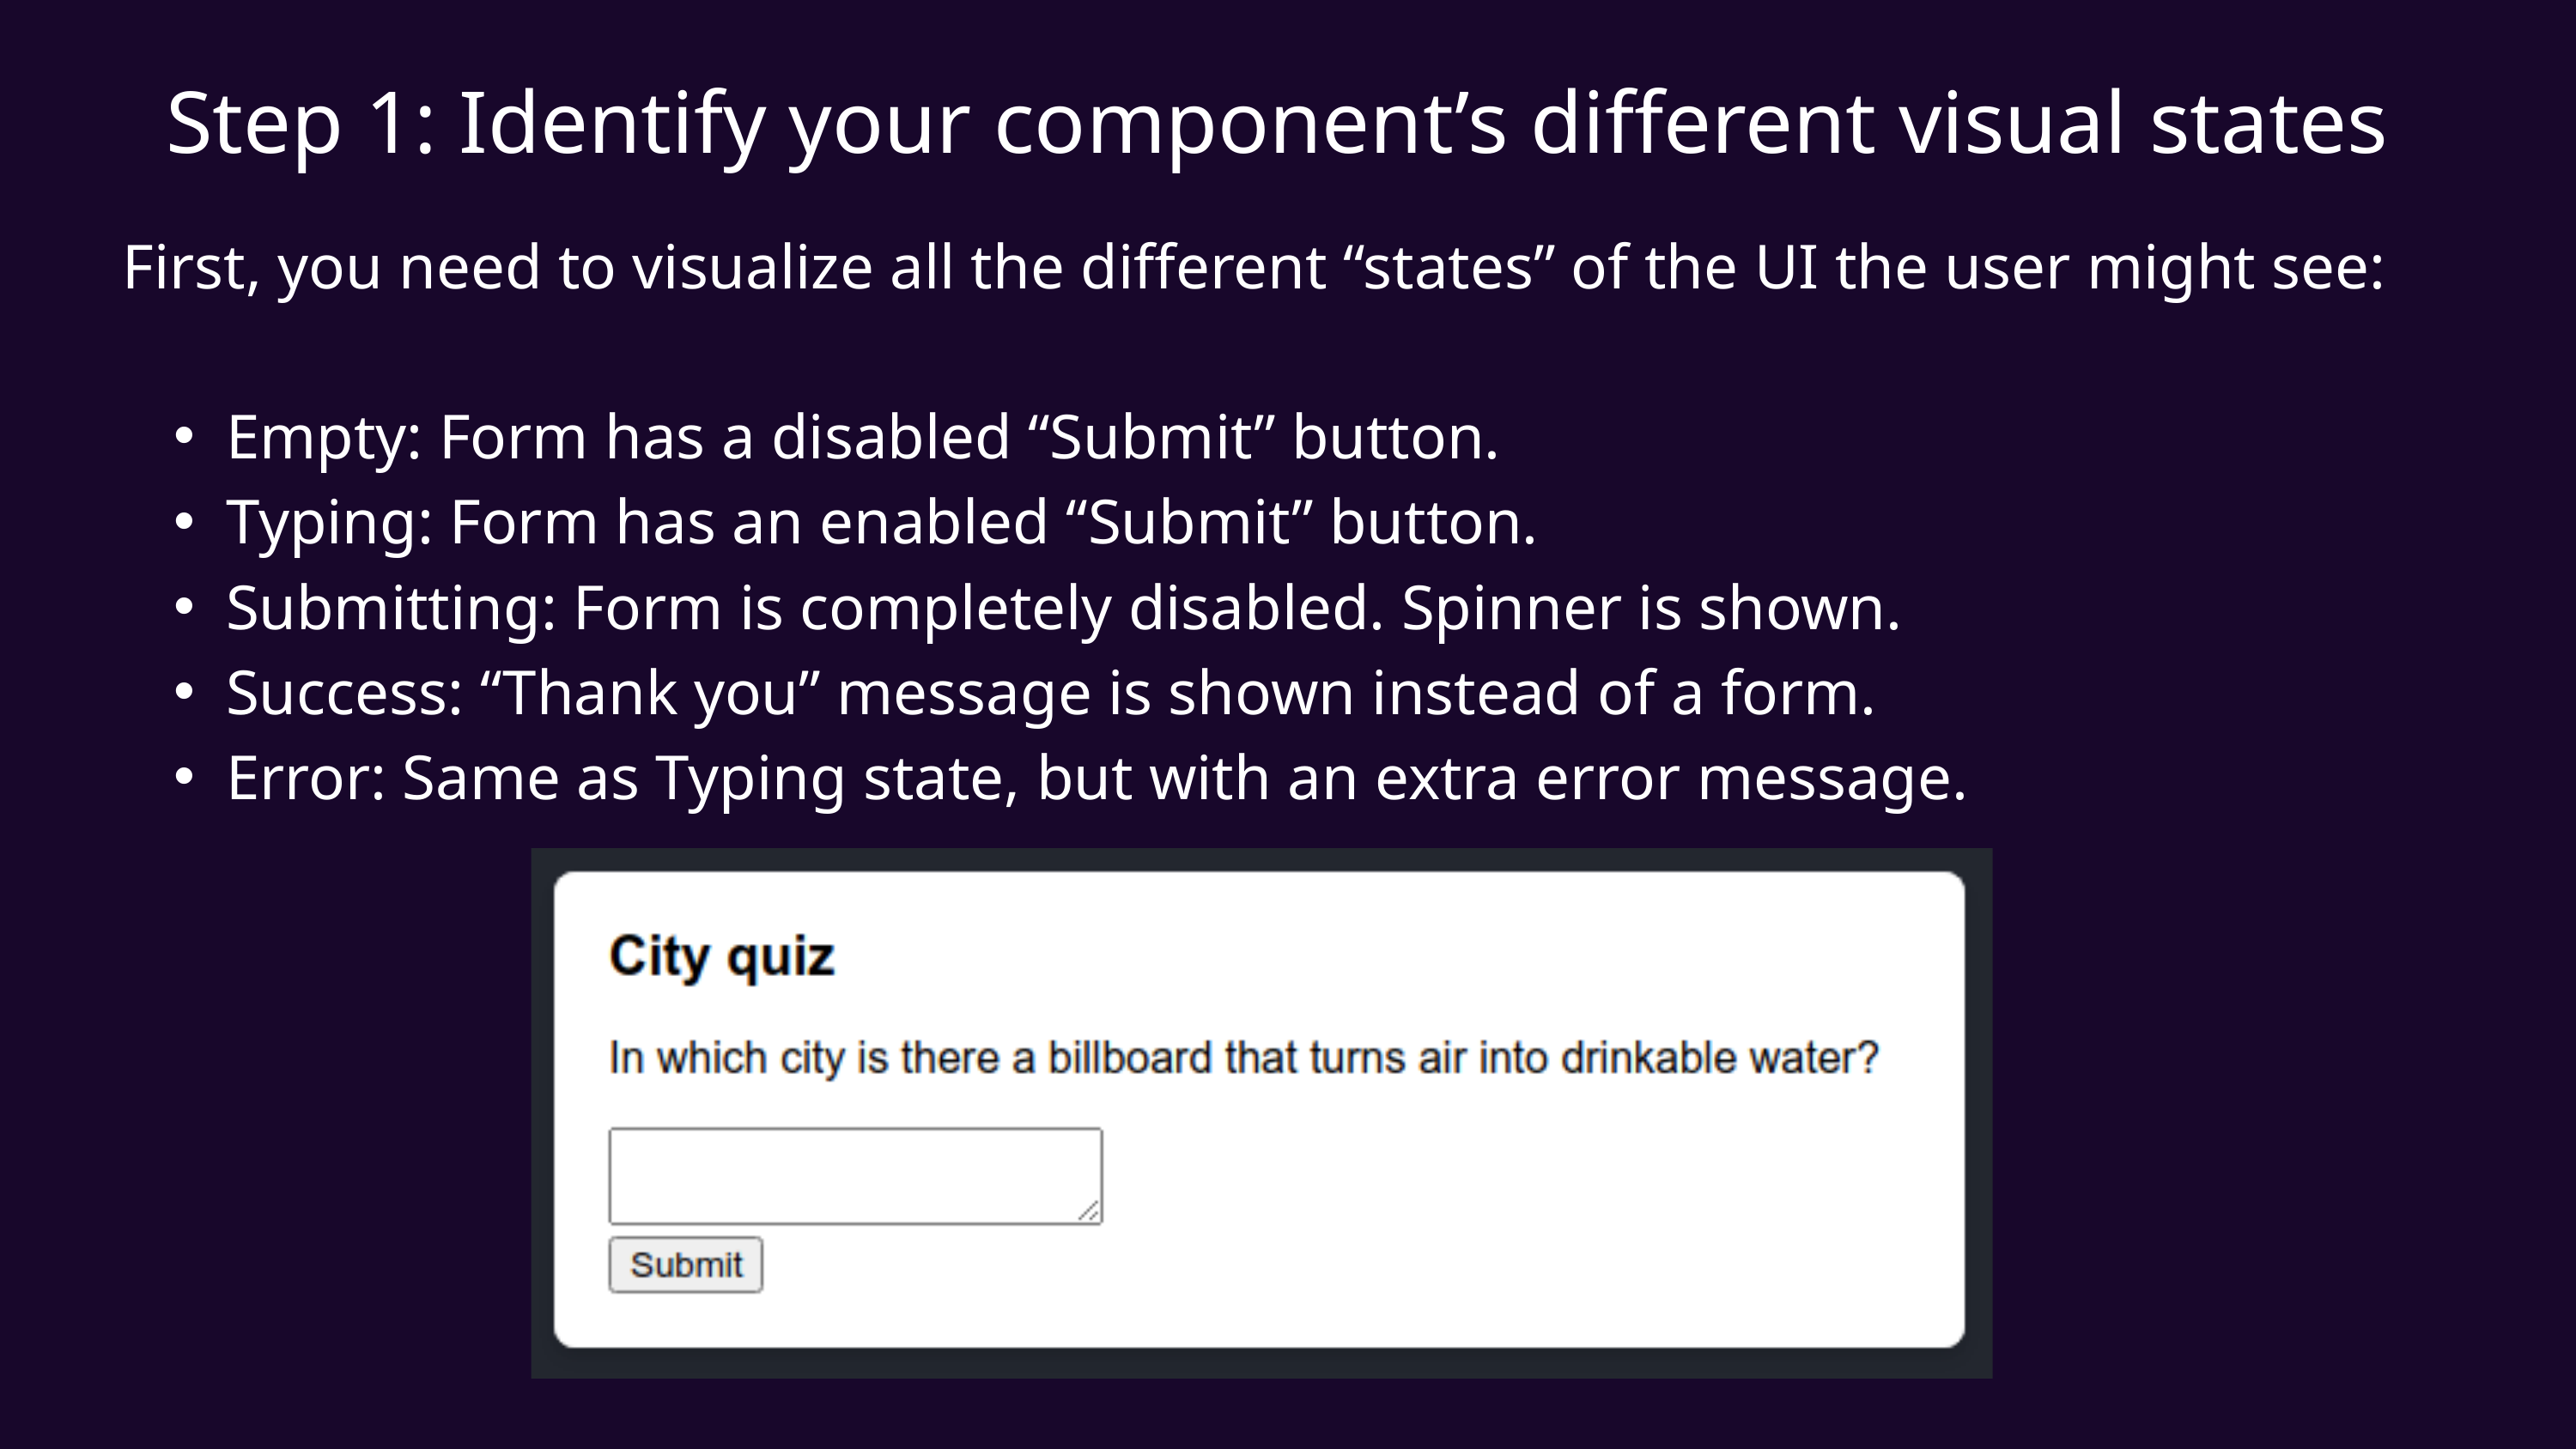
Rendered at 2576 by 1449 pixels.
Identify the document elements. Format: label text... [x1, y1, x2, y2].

text_box [531, 848, 1993, 1379]
text_box First, you need to visualize all the different “states” of the UI the user might see: Empty: Form has a disabled “Submit” button. Typing: Form has an enabled “Submit” button. Submitting: Form is completely disabled. Spinner is shown. Success: “Thank you” message is shown instead of a form. Error: Same as Typing state, but with an extra error message. [122, 215, 2454, 812]
text_box Step 1: Identify your component’s different visual states [108, 51, 2468, 171]
